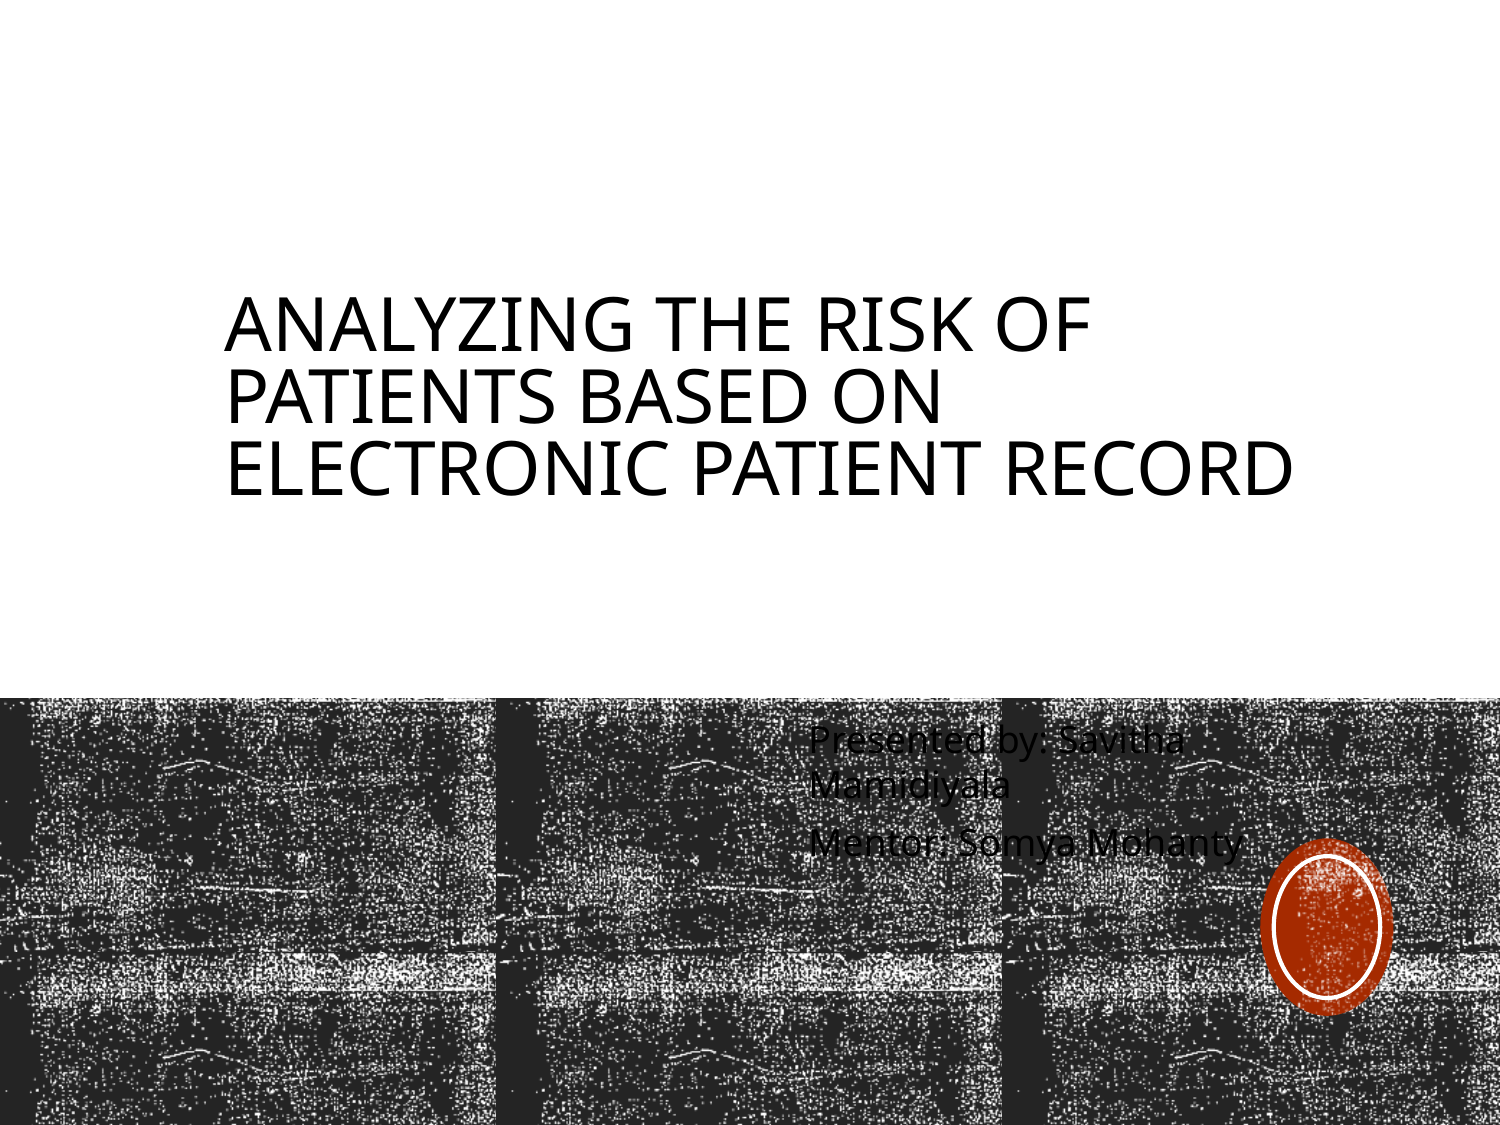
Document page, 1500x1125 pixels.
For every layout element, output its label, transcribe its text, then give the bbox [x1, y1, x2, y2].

text_box [0, 697, 1500, 1125]
text_box [0, 0, 1500, 697]
title ANALYZING THE RISK OF PATIENTs BASED ON ELECTRONIC PATIENT RECORD [209, 250, 1323, 518]
text_box Presented by: Savitha Mamidiyala Mentor: Somya Mohanty [793, 709, 1412, 872]
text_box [1261, 839, 1392, 1014]
